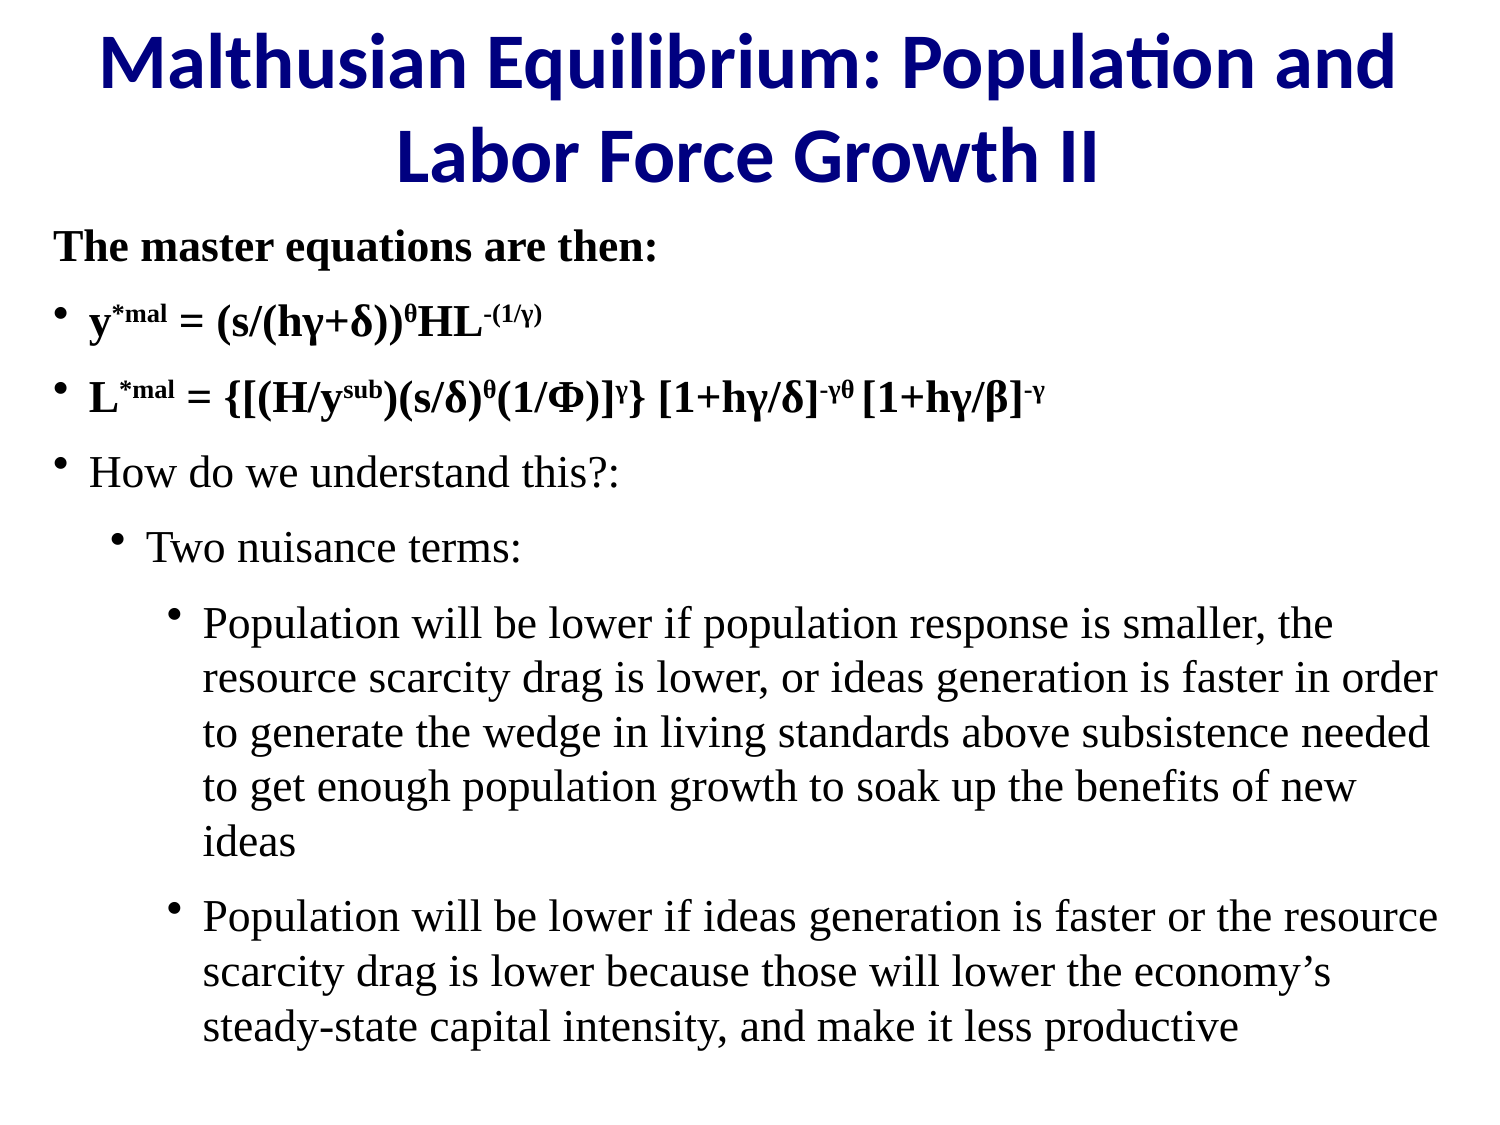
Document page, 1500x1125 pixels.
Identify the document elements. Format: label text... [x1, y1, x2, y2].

title Malthusian Equilibrium: Population and Labor Force Growth II [44, 0, 1453, 207]
list The master equations are then: y*mal = (s/(hγ+δ))θHL-(1/γ) L*mal = {[(H/ysub)(s/δ)θ(1/Φ)]γ} [1+hγ/δ]-γθ [1+hγ/β]-γ How do we understand this?: Two nuisance terms: Population will be lower if population response is smaller, the resource scarcity drag is lower, or ideas generation is faster in order to generate the wedge in living standards above subsistence needed to get enough population growth to soak up the benefits of new ideas Population will be lower if ideas generation is faster or the resource scarcity drag is lower because those will lower the economy’s steady-state capital intensity, and make it less productive [44, 207, 1453, 1095]
